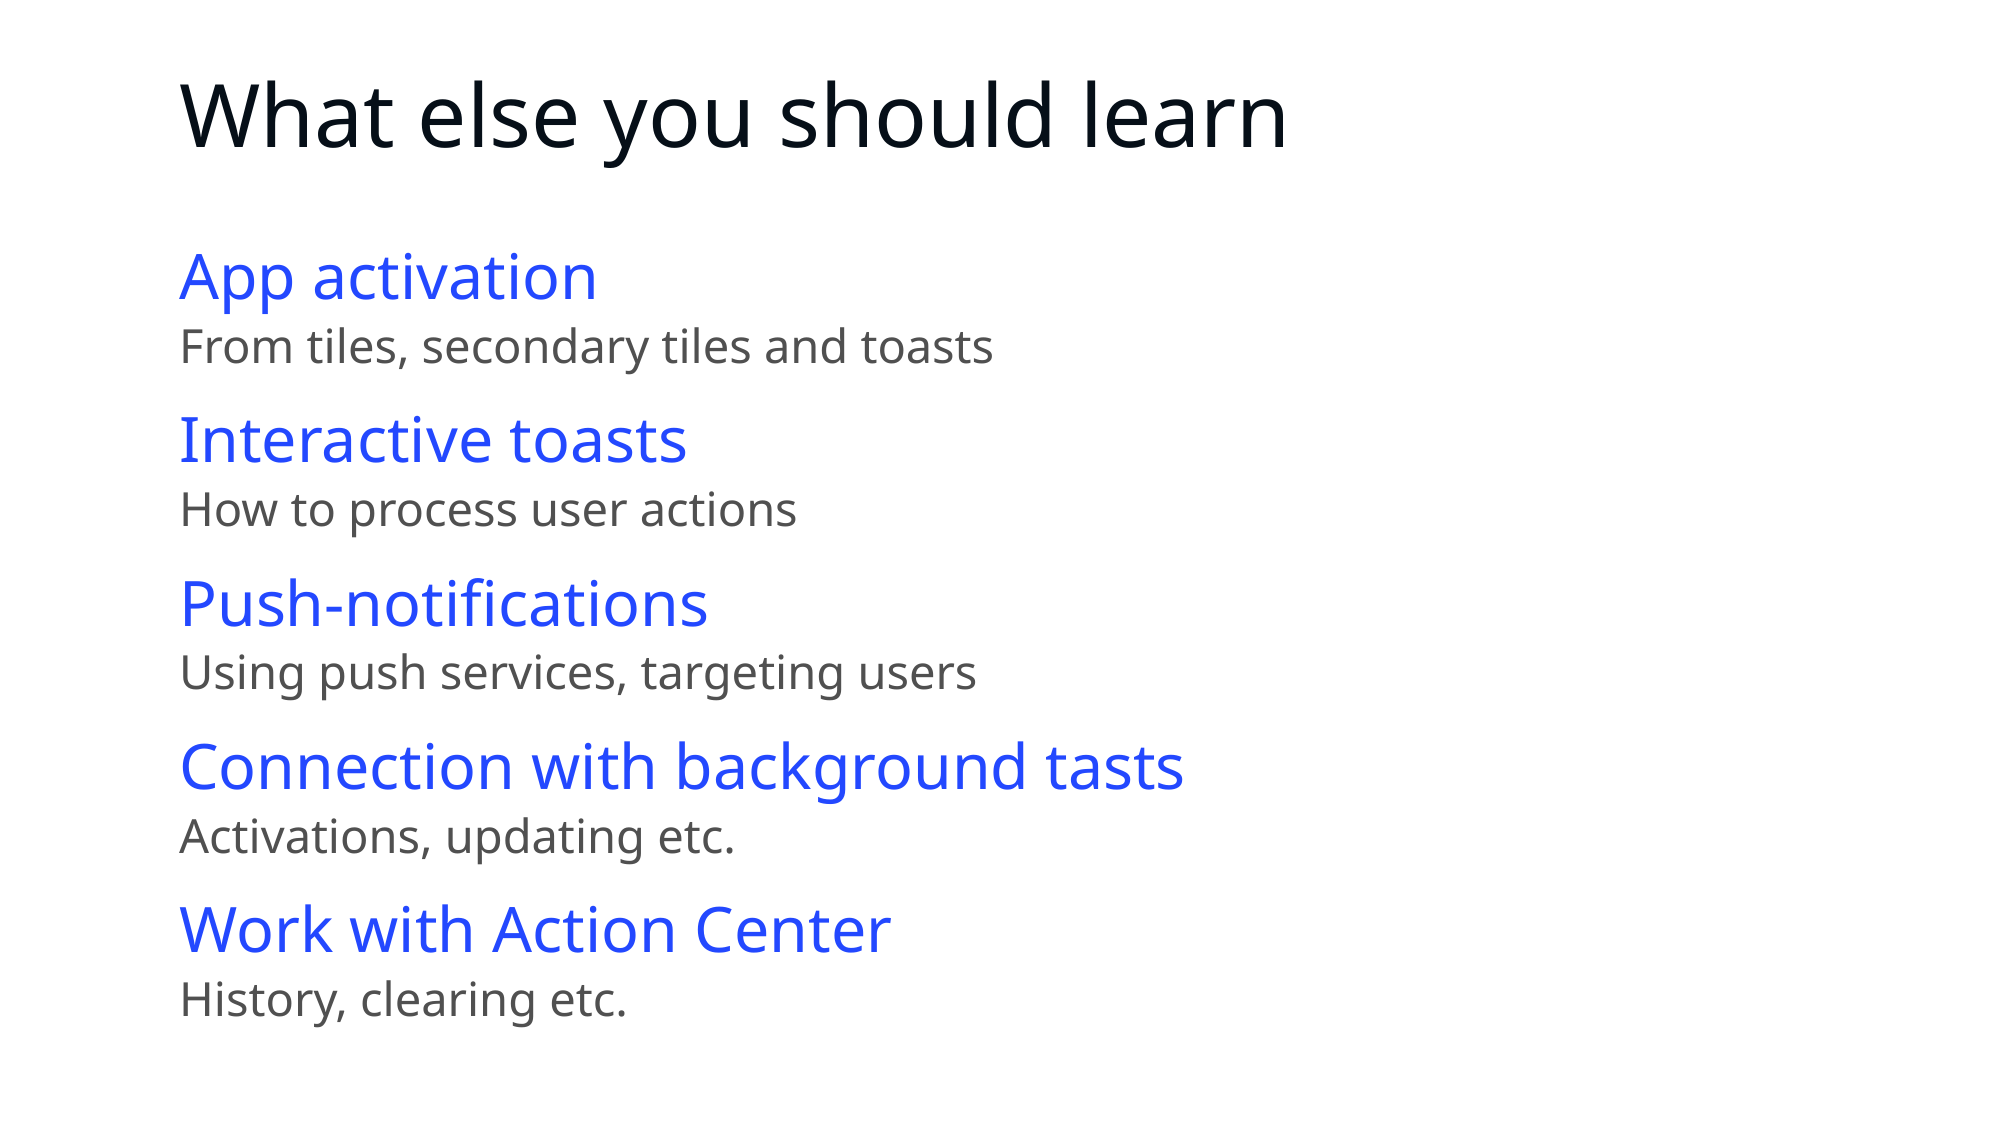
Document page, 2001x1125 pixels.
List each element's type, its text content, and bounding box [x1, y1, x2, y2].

title What else you should learn [173, 60, 1863, 179]
list App activation From tiles, secondary tiles and toasts Interactive toasts How to process user actions Push-notifications Using push services, targeting users Connection with background tasts Activations, updating etc. Work with Action Center History, clearing etc. [173, 237, 1863, 1035]
